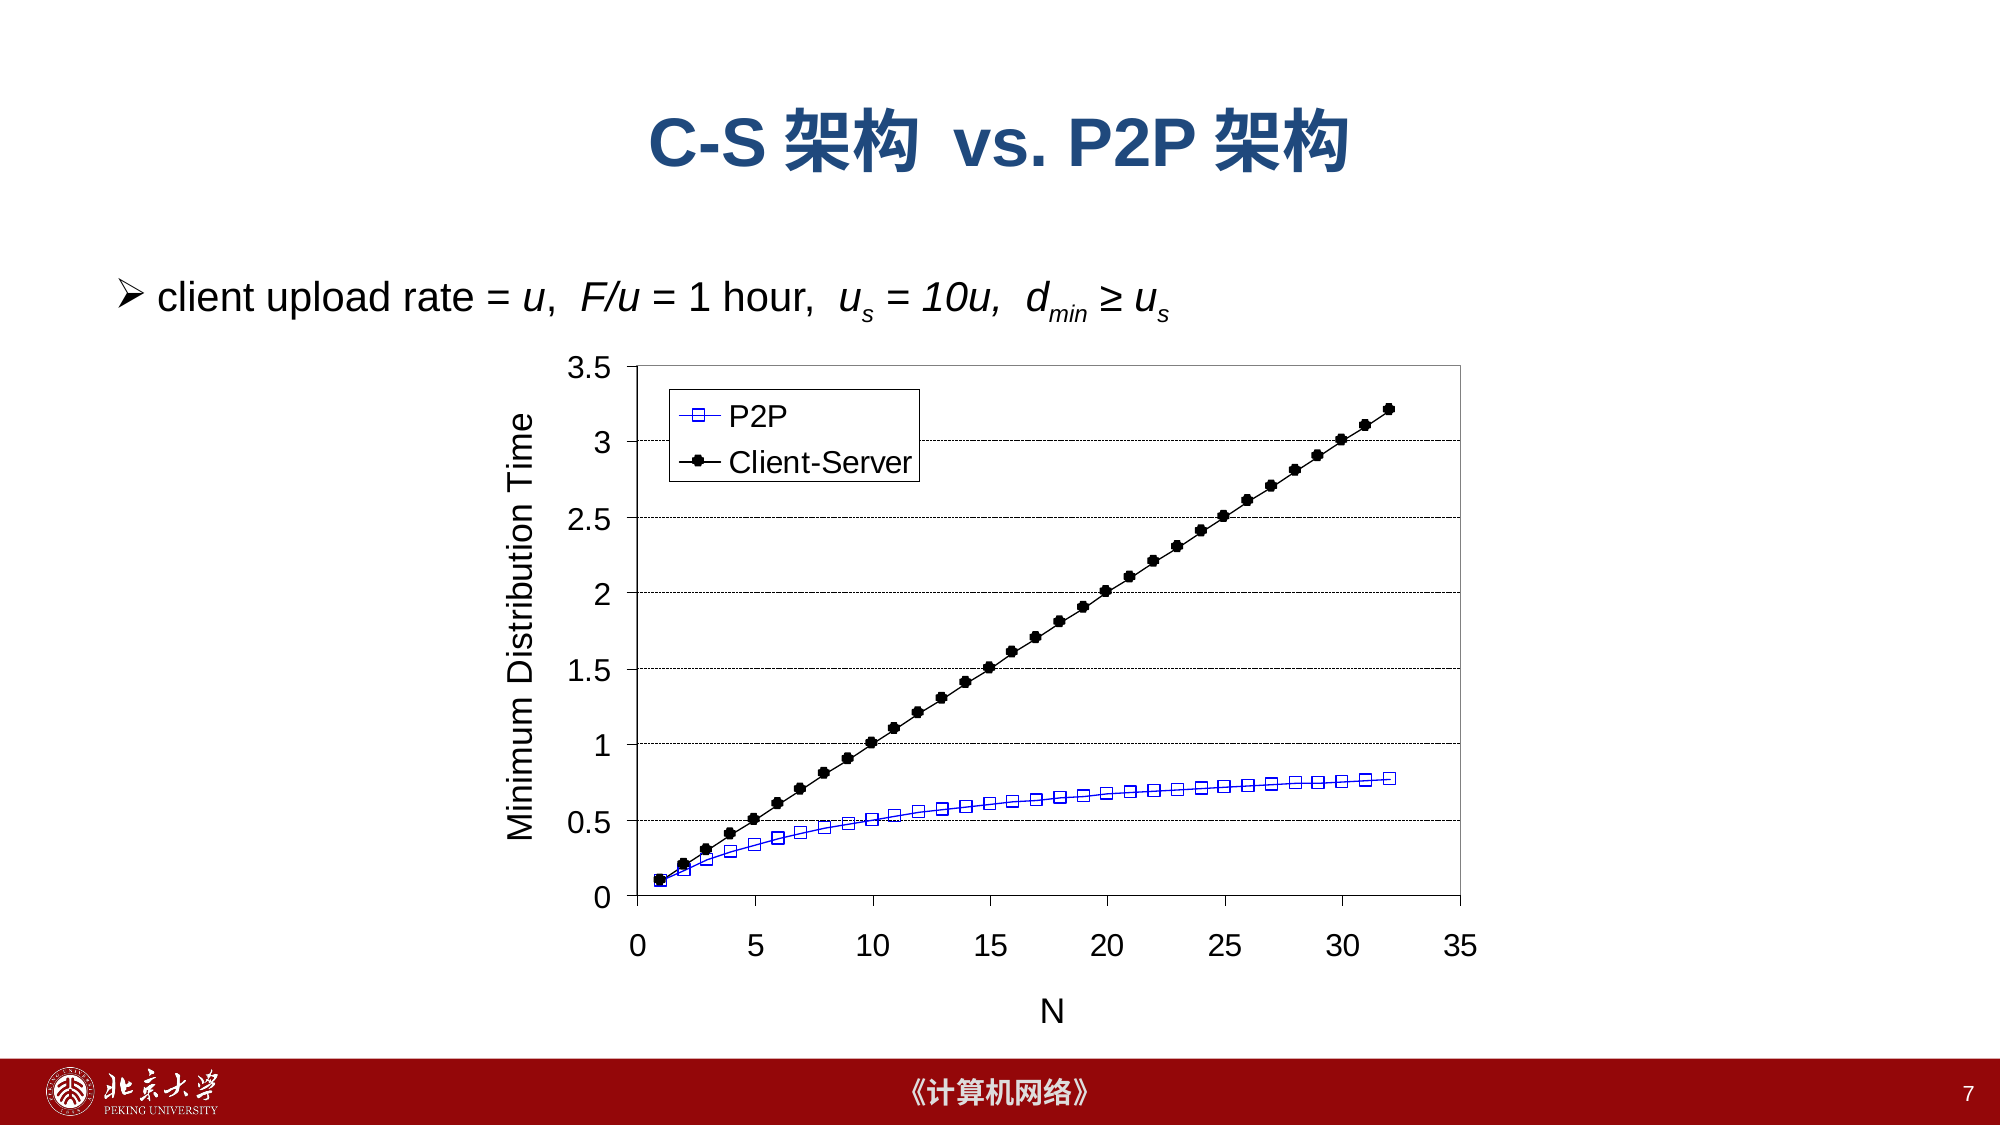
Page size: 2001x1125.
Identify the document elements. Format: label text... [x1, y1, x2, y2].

title C-S架构 vs. P2P架构 [99, 45, 1900, 233]
list client upload rate = u, F/u = 1 hour, us = 10u, dmin ≥ us [99, 262, 1900, 338]
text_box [484, 317, 1559, 1050]
slide_number 7 [1522, 1072, 1990, 1125]
picture [46, 1067, 218, 1116]
